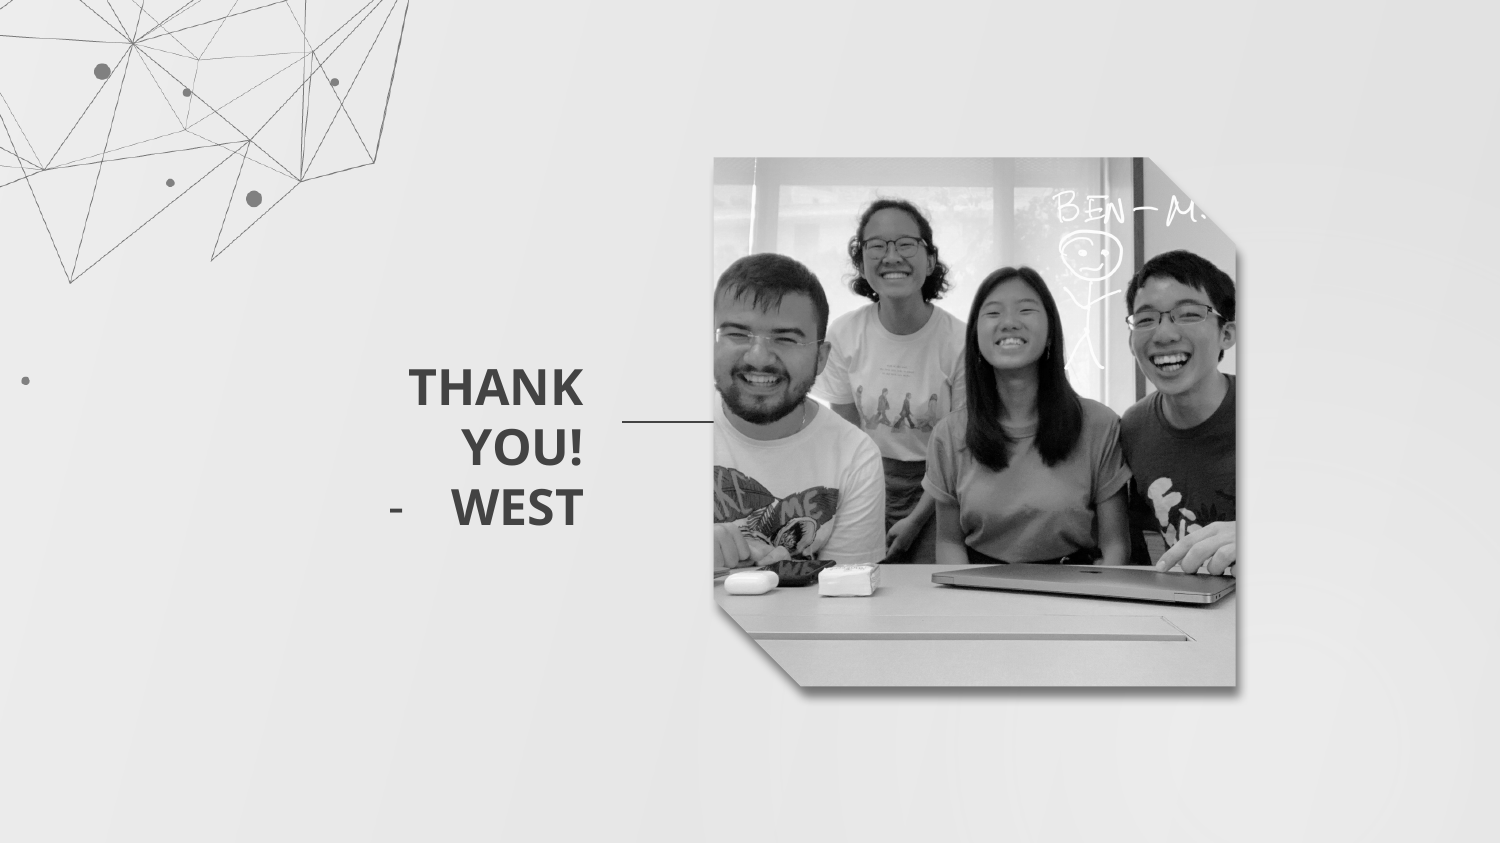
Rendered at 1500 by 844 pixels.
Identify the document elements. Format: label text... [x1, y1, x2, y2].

picture [0, 0, 1500, 844]
title THANK YOU! WEST [264, 340, 599, 504]
